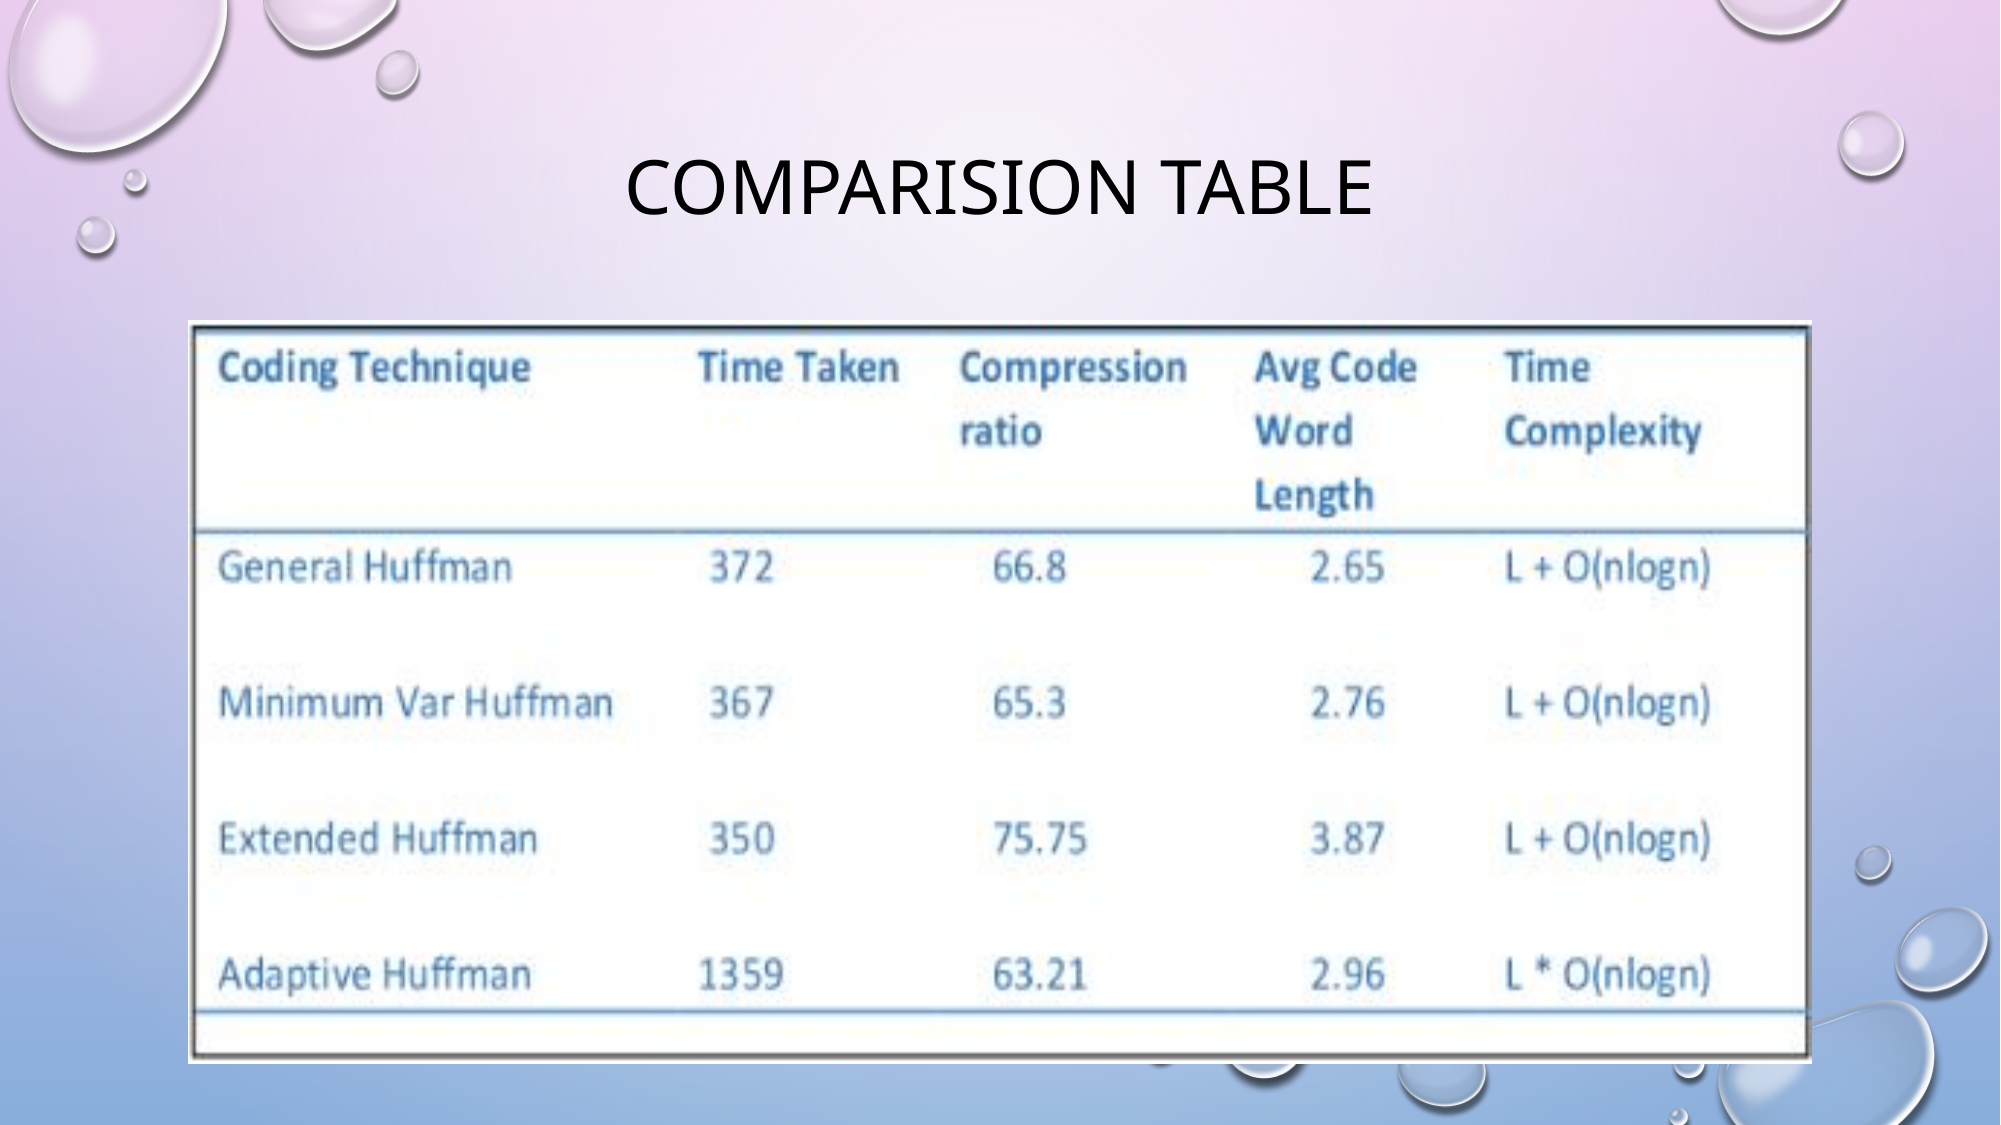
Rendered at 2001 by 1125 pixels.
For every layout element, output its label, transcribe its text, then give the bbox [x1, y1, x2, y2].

picture [0, 0, 2000, 1125]
title Comparision table [149, 59, 1851, 321]
